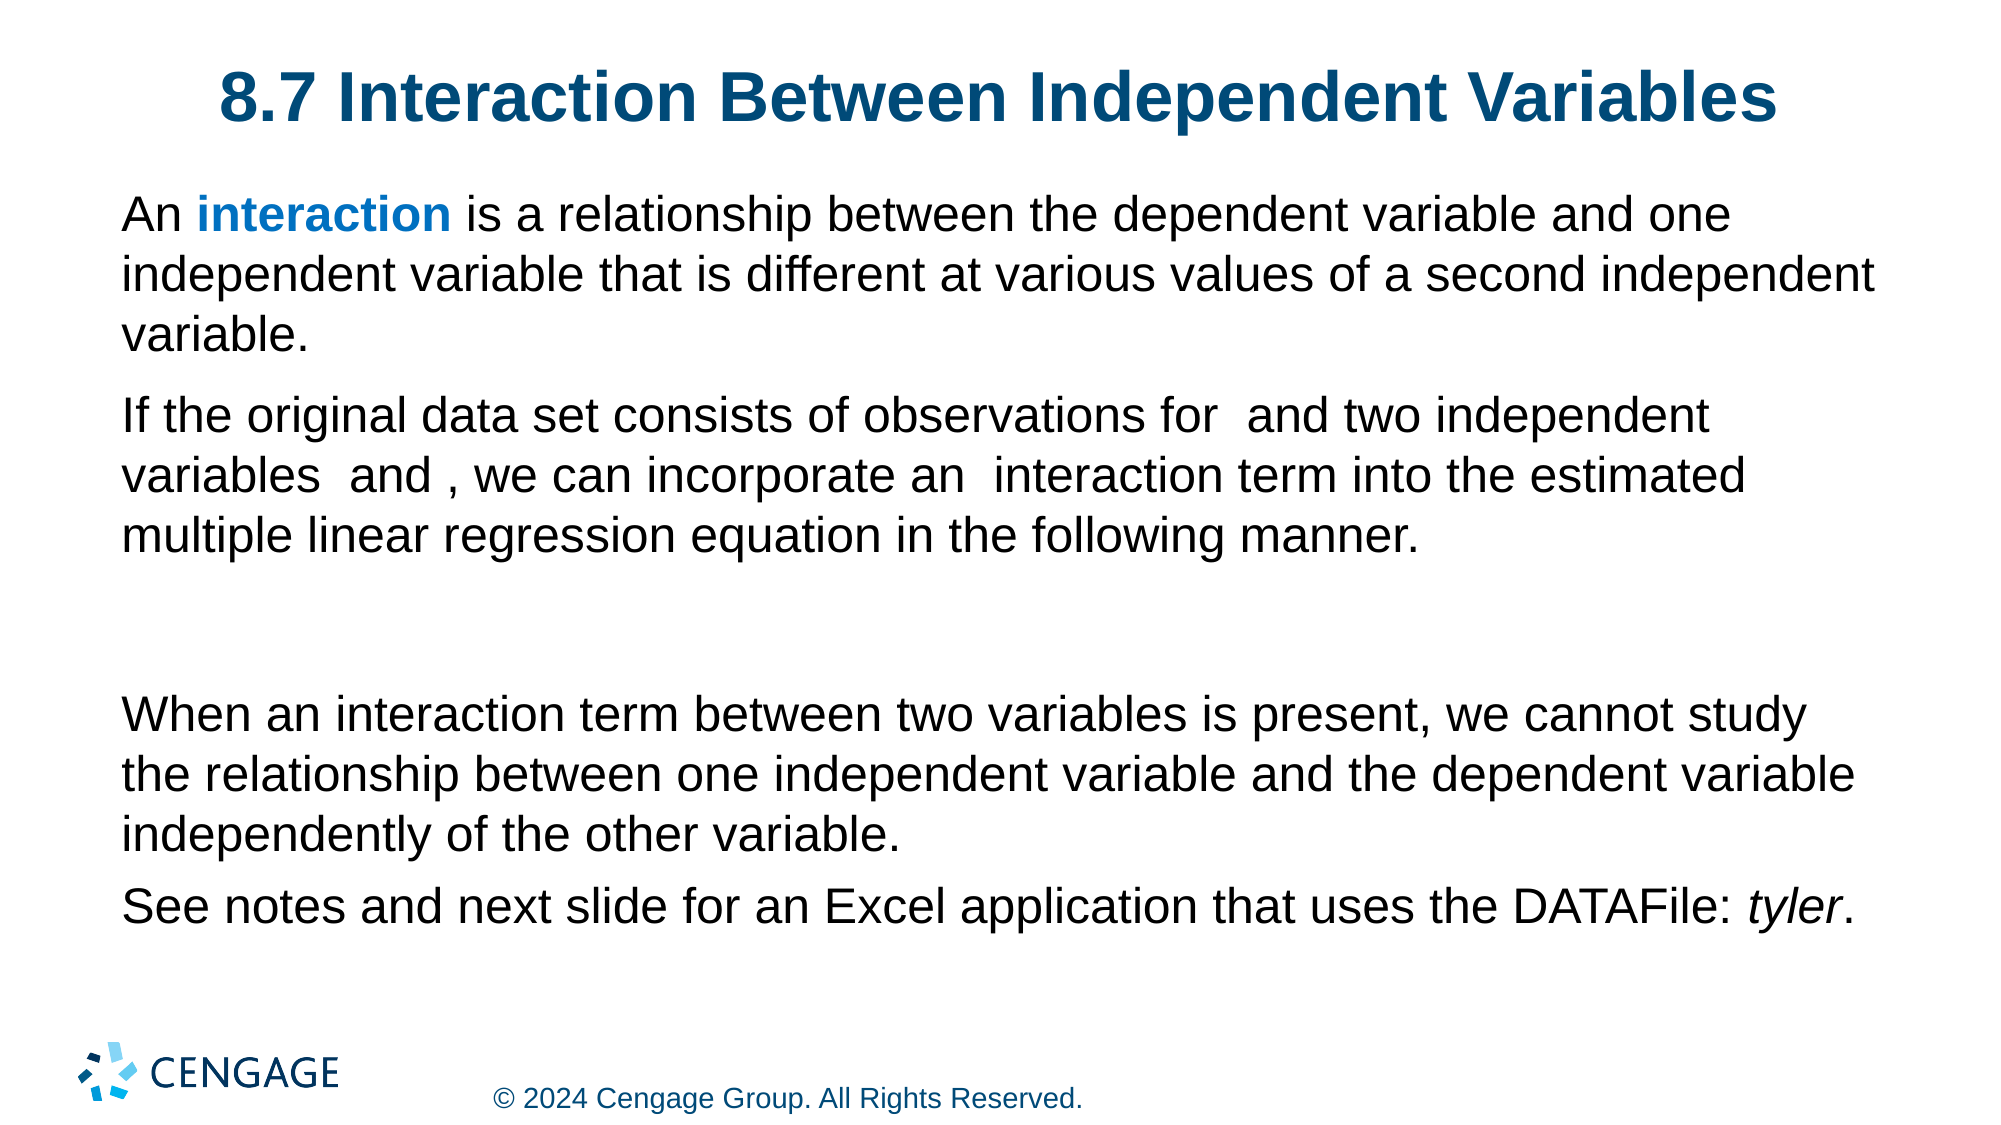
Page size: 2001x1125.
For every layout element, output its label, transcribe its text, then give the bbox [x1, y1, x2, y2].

title 8.7 Interaction Between Independent Variables [137, 59, 1863, 171]
picture [78, 1042, 338, 1101]
